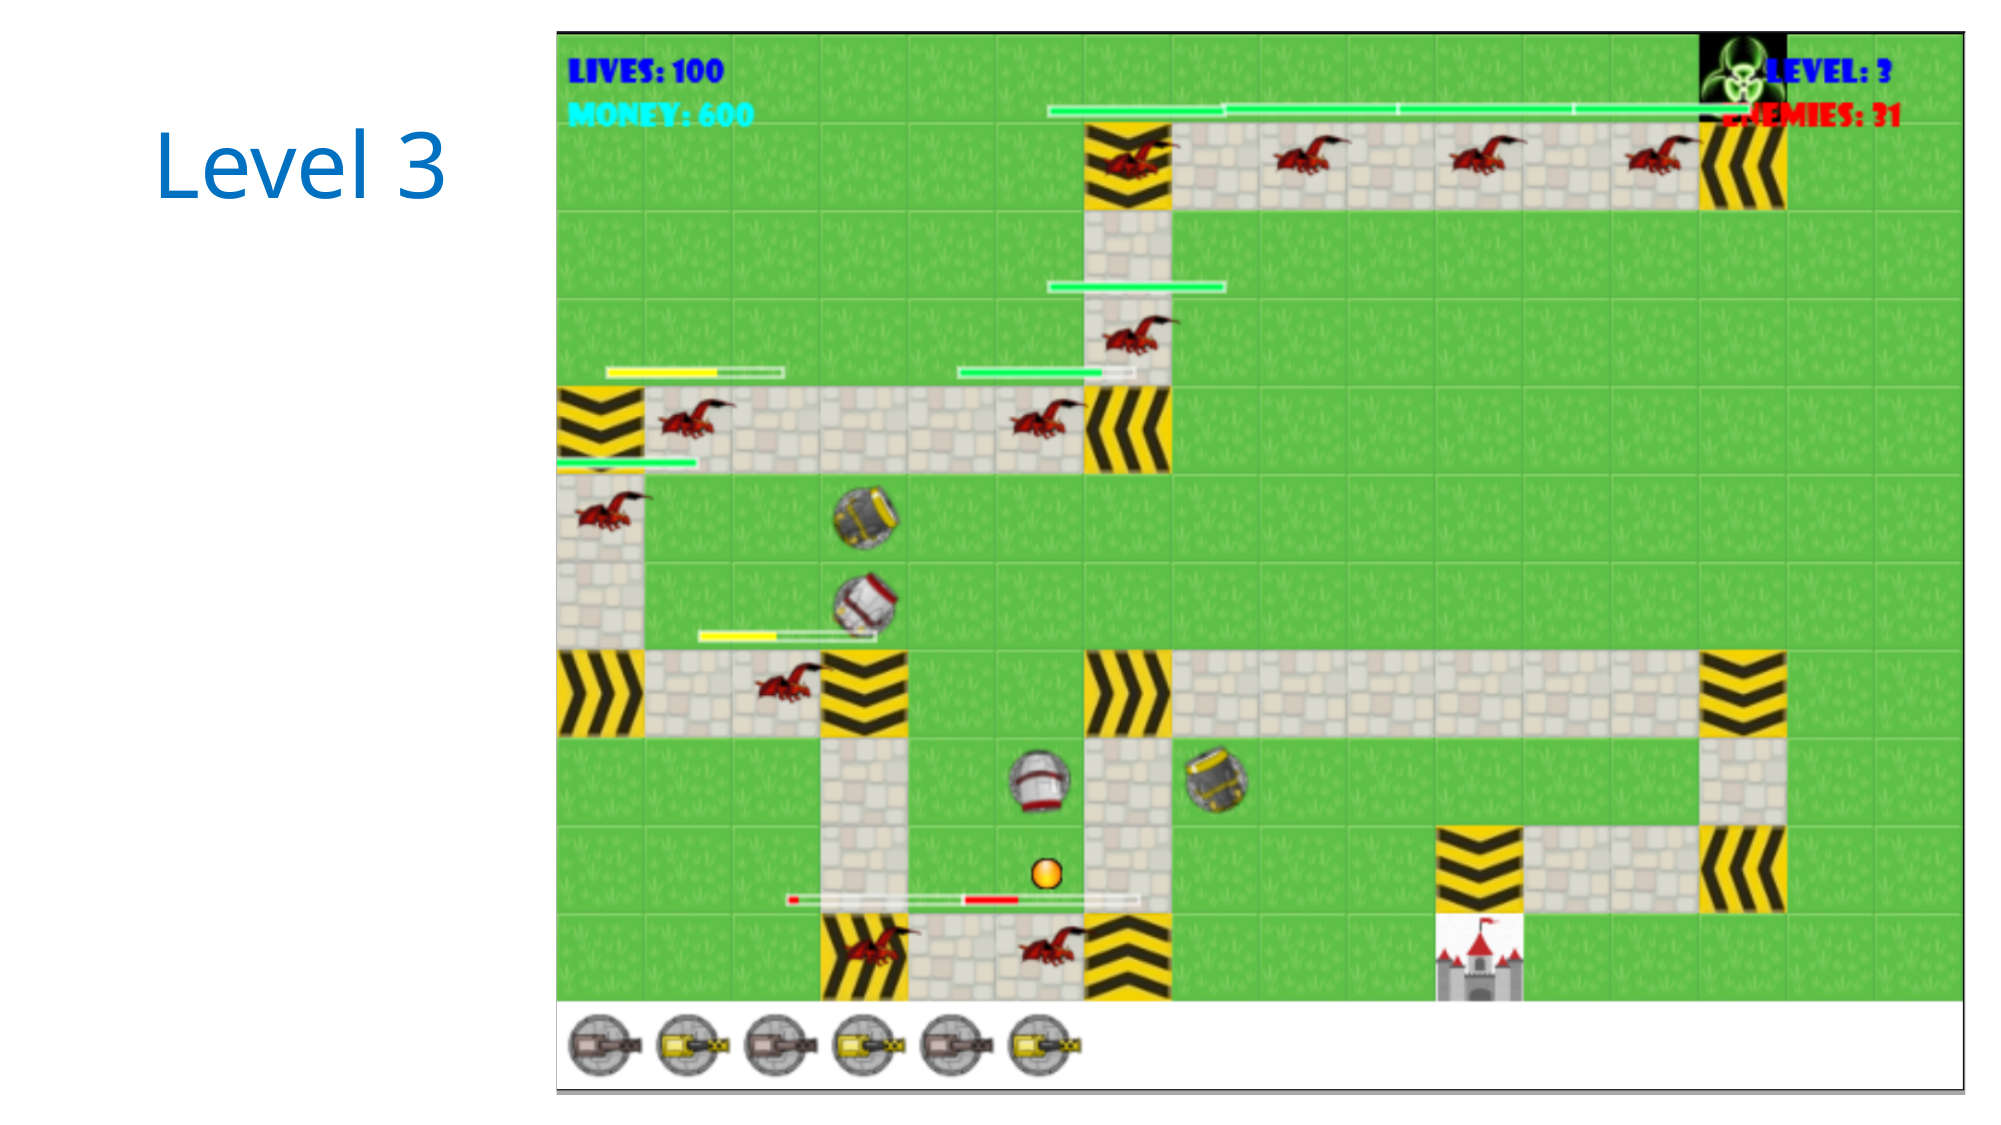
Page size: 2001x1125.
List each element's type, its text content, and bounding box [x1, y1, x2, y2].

picture [556, 31, 1966, 1095]
title Level 3 [137, 59, 556, 278]
